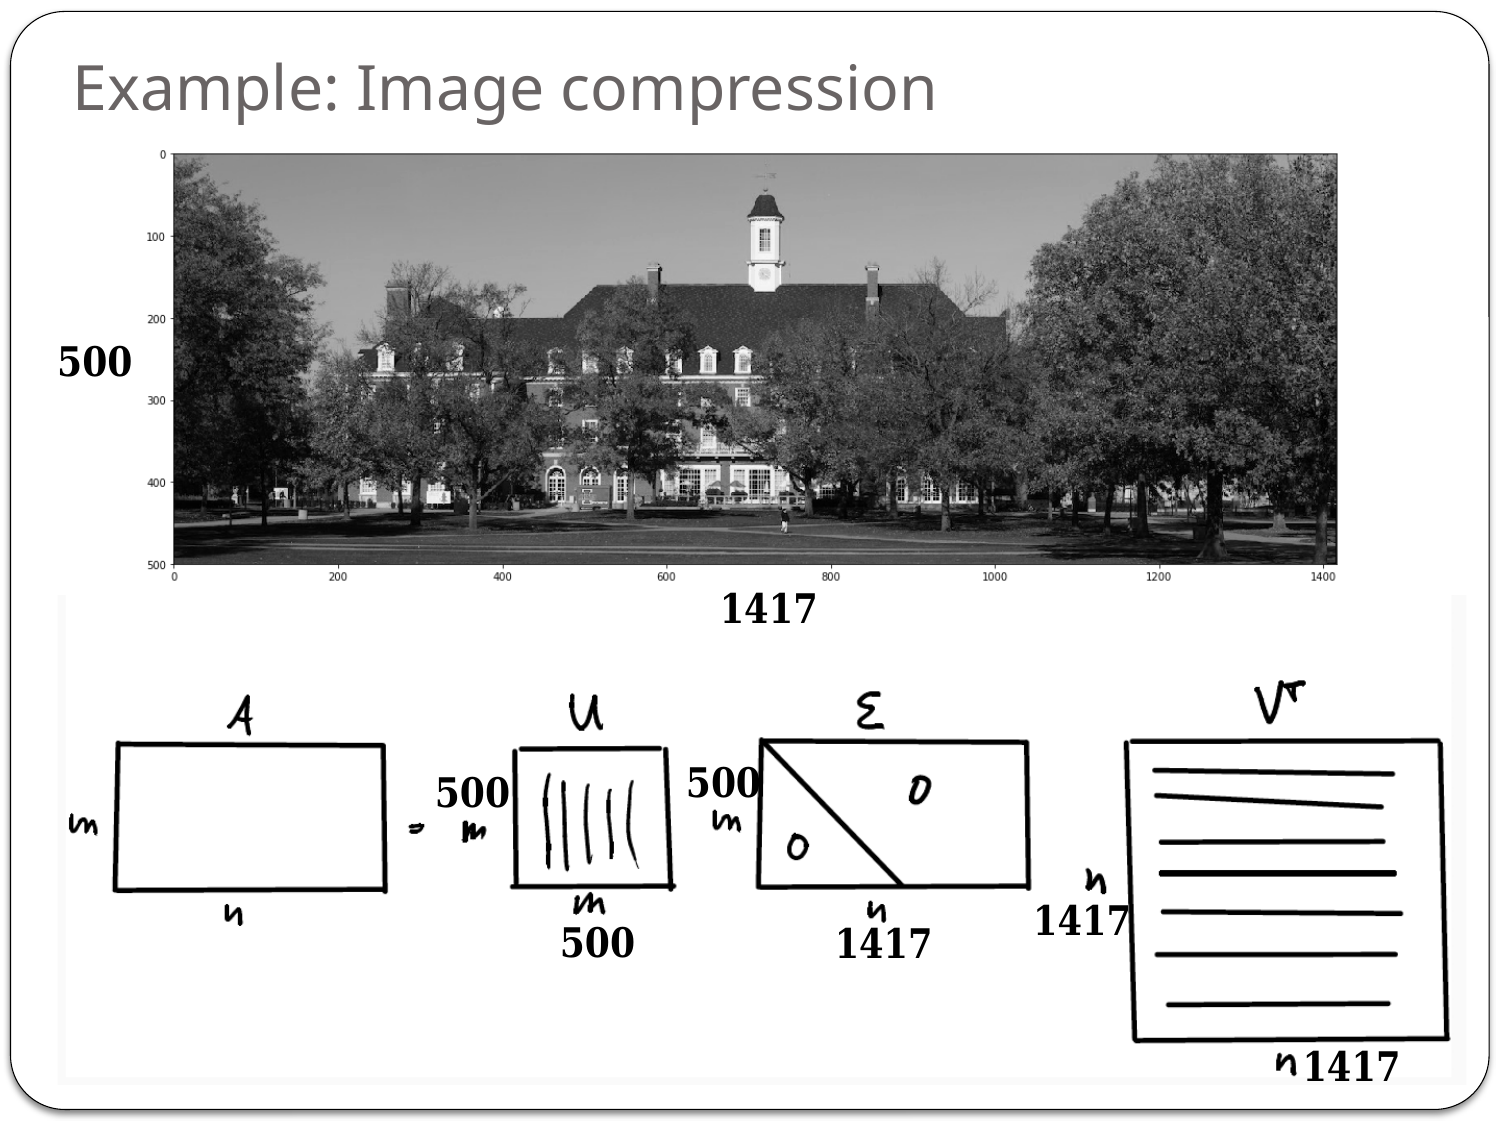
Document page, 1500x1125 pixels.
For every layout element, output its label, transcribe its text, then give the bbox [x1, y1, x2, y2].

text_box Example: Image compression [57, 40, 1400, 130]
picture [57, 595, 1467, 1085]
picture [139, 142, 1347, 590]
